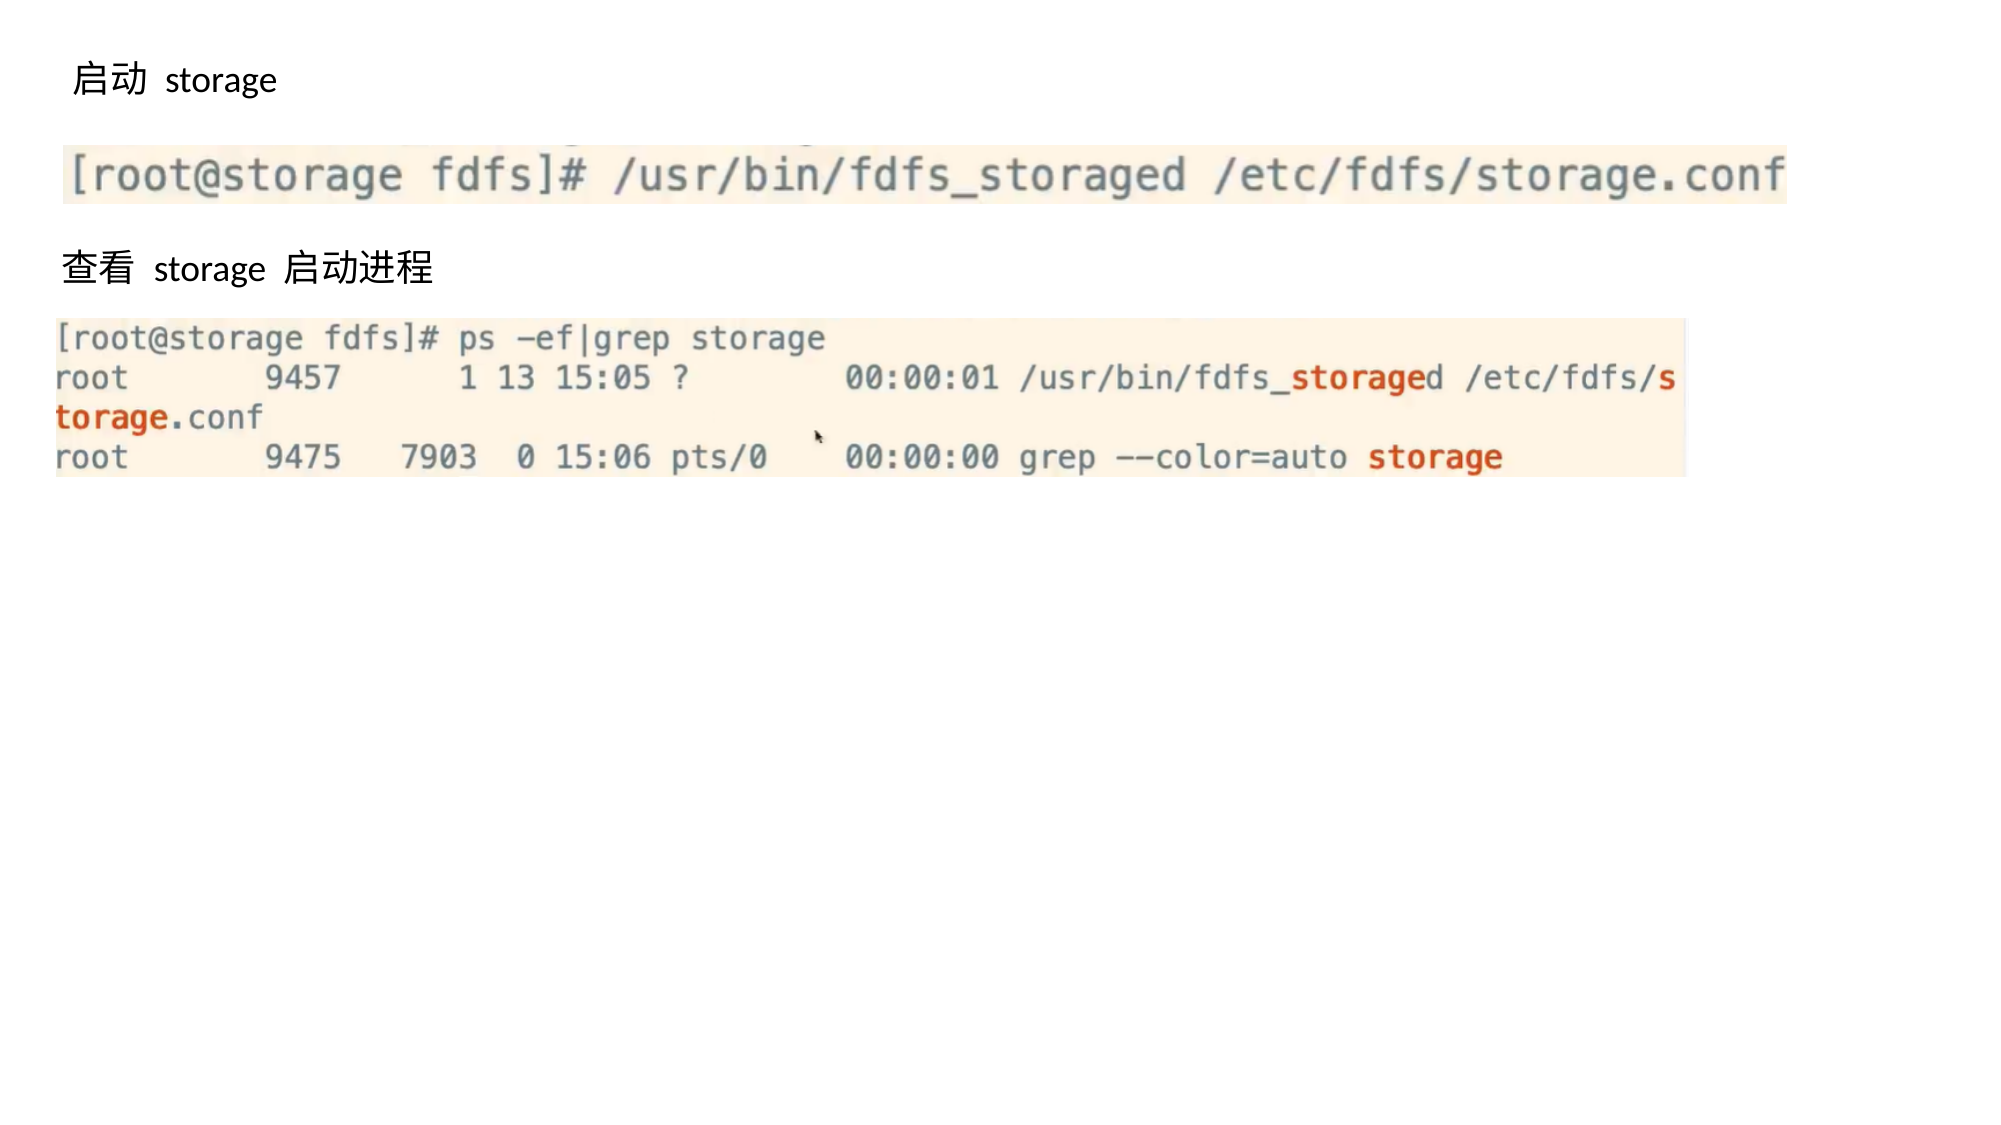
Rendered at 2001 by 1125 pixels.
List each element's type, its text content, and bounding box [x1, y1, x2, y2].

text_box 启动 storage [57, 47, 383, 108]
picture [56, 318, 1689, 477]
picture [63, 145, 1787, 204]
text_box 查看 storage 启动进程 [46, 236, 459, 297]
